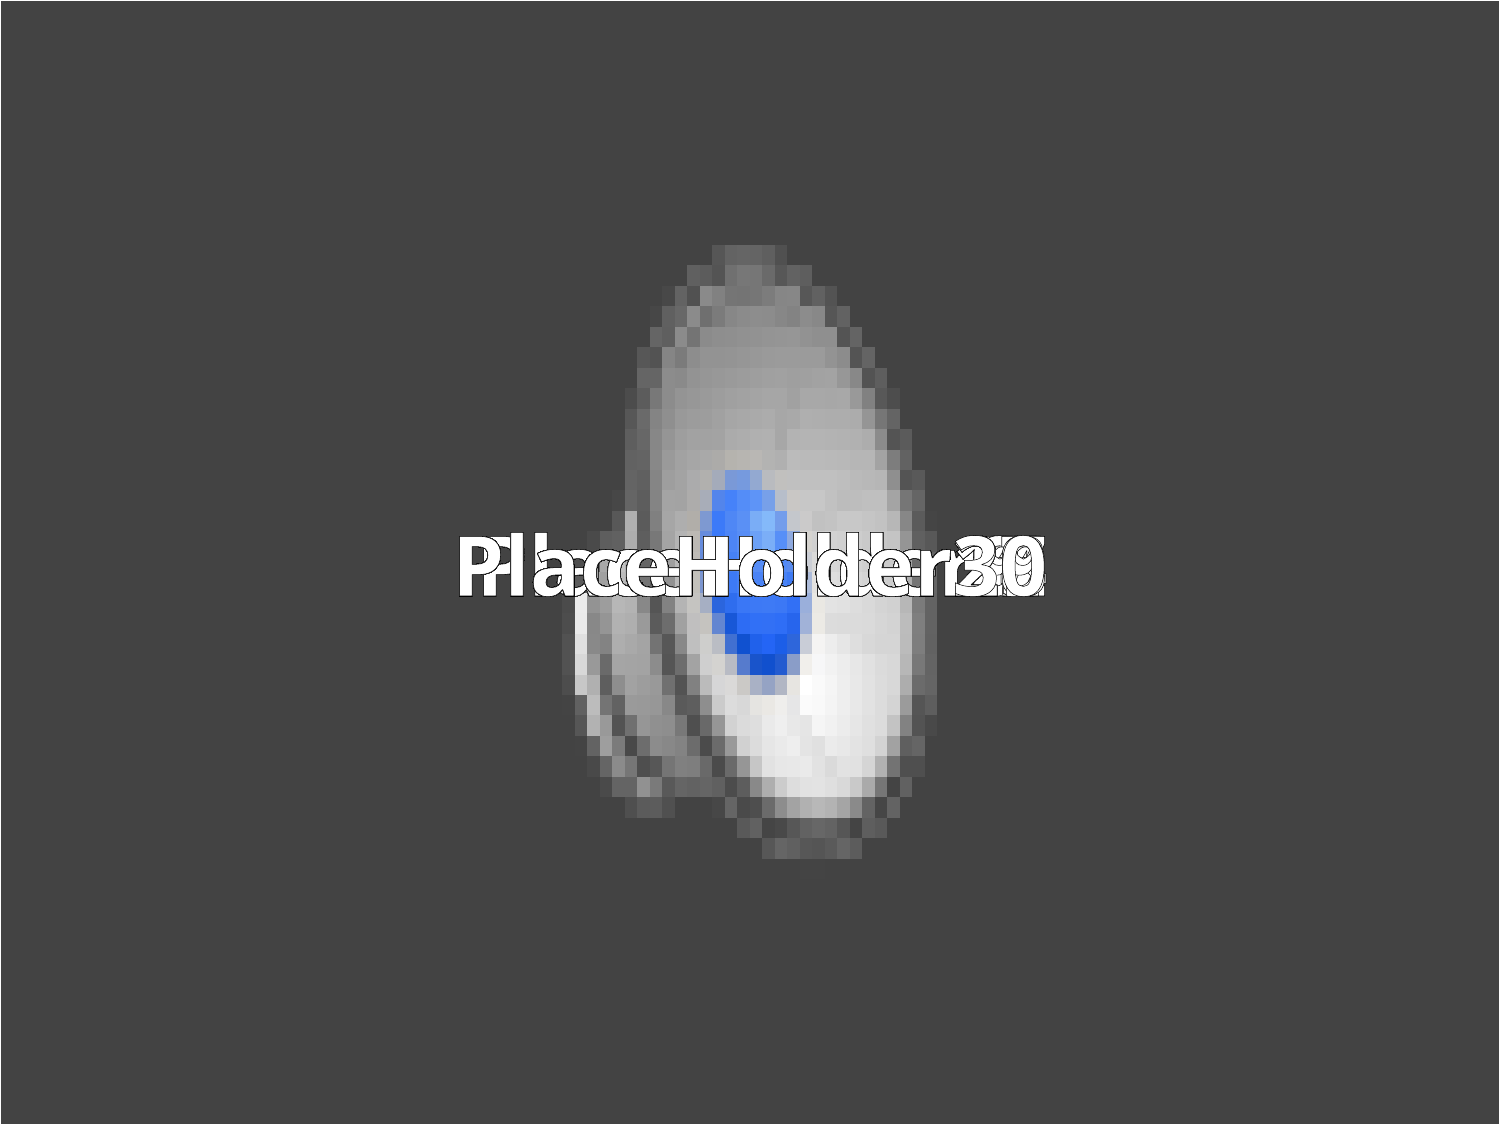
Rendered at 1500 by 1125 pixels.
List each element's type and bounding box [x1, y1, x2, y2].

text_box [0, 0, 1500, 1125]
